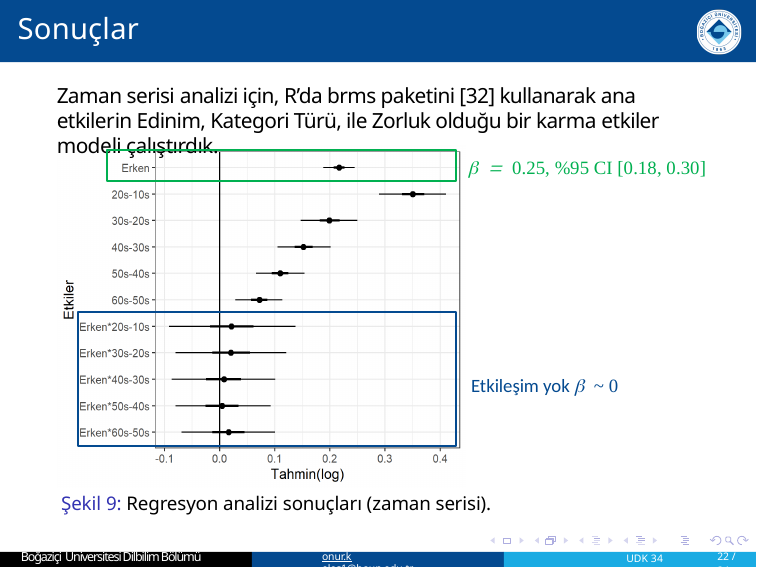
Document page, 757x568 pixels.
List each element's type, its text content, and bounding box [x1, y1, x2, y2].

text_box Şekil 9: Regresyon analizi sonuçları (zaman serisi). [61, 490, 615, 539]
text_box Etkileşim yok b ~ 0 [469, 366, 682, 404]
title Sonuçlar [15, 7, 201, 105]
picture [57, 145, 466, 488]
picture [696, 9, 742, 55]
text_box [0, 551, 757, 568]
text_box Zaman serisi analizi için, R’da brms paketini [32] kullanarak ana etkilerin Edinim, Kategori Türü, ile Zorluk olduğu bir karma etkiler modeli çalıştırdık. [56, 80, 689, 147]
text_box b = 0.25, %95 CI [0.18, 0.30] [468, 147, 757, 186]
